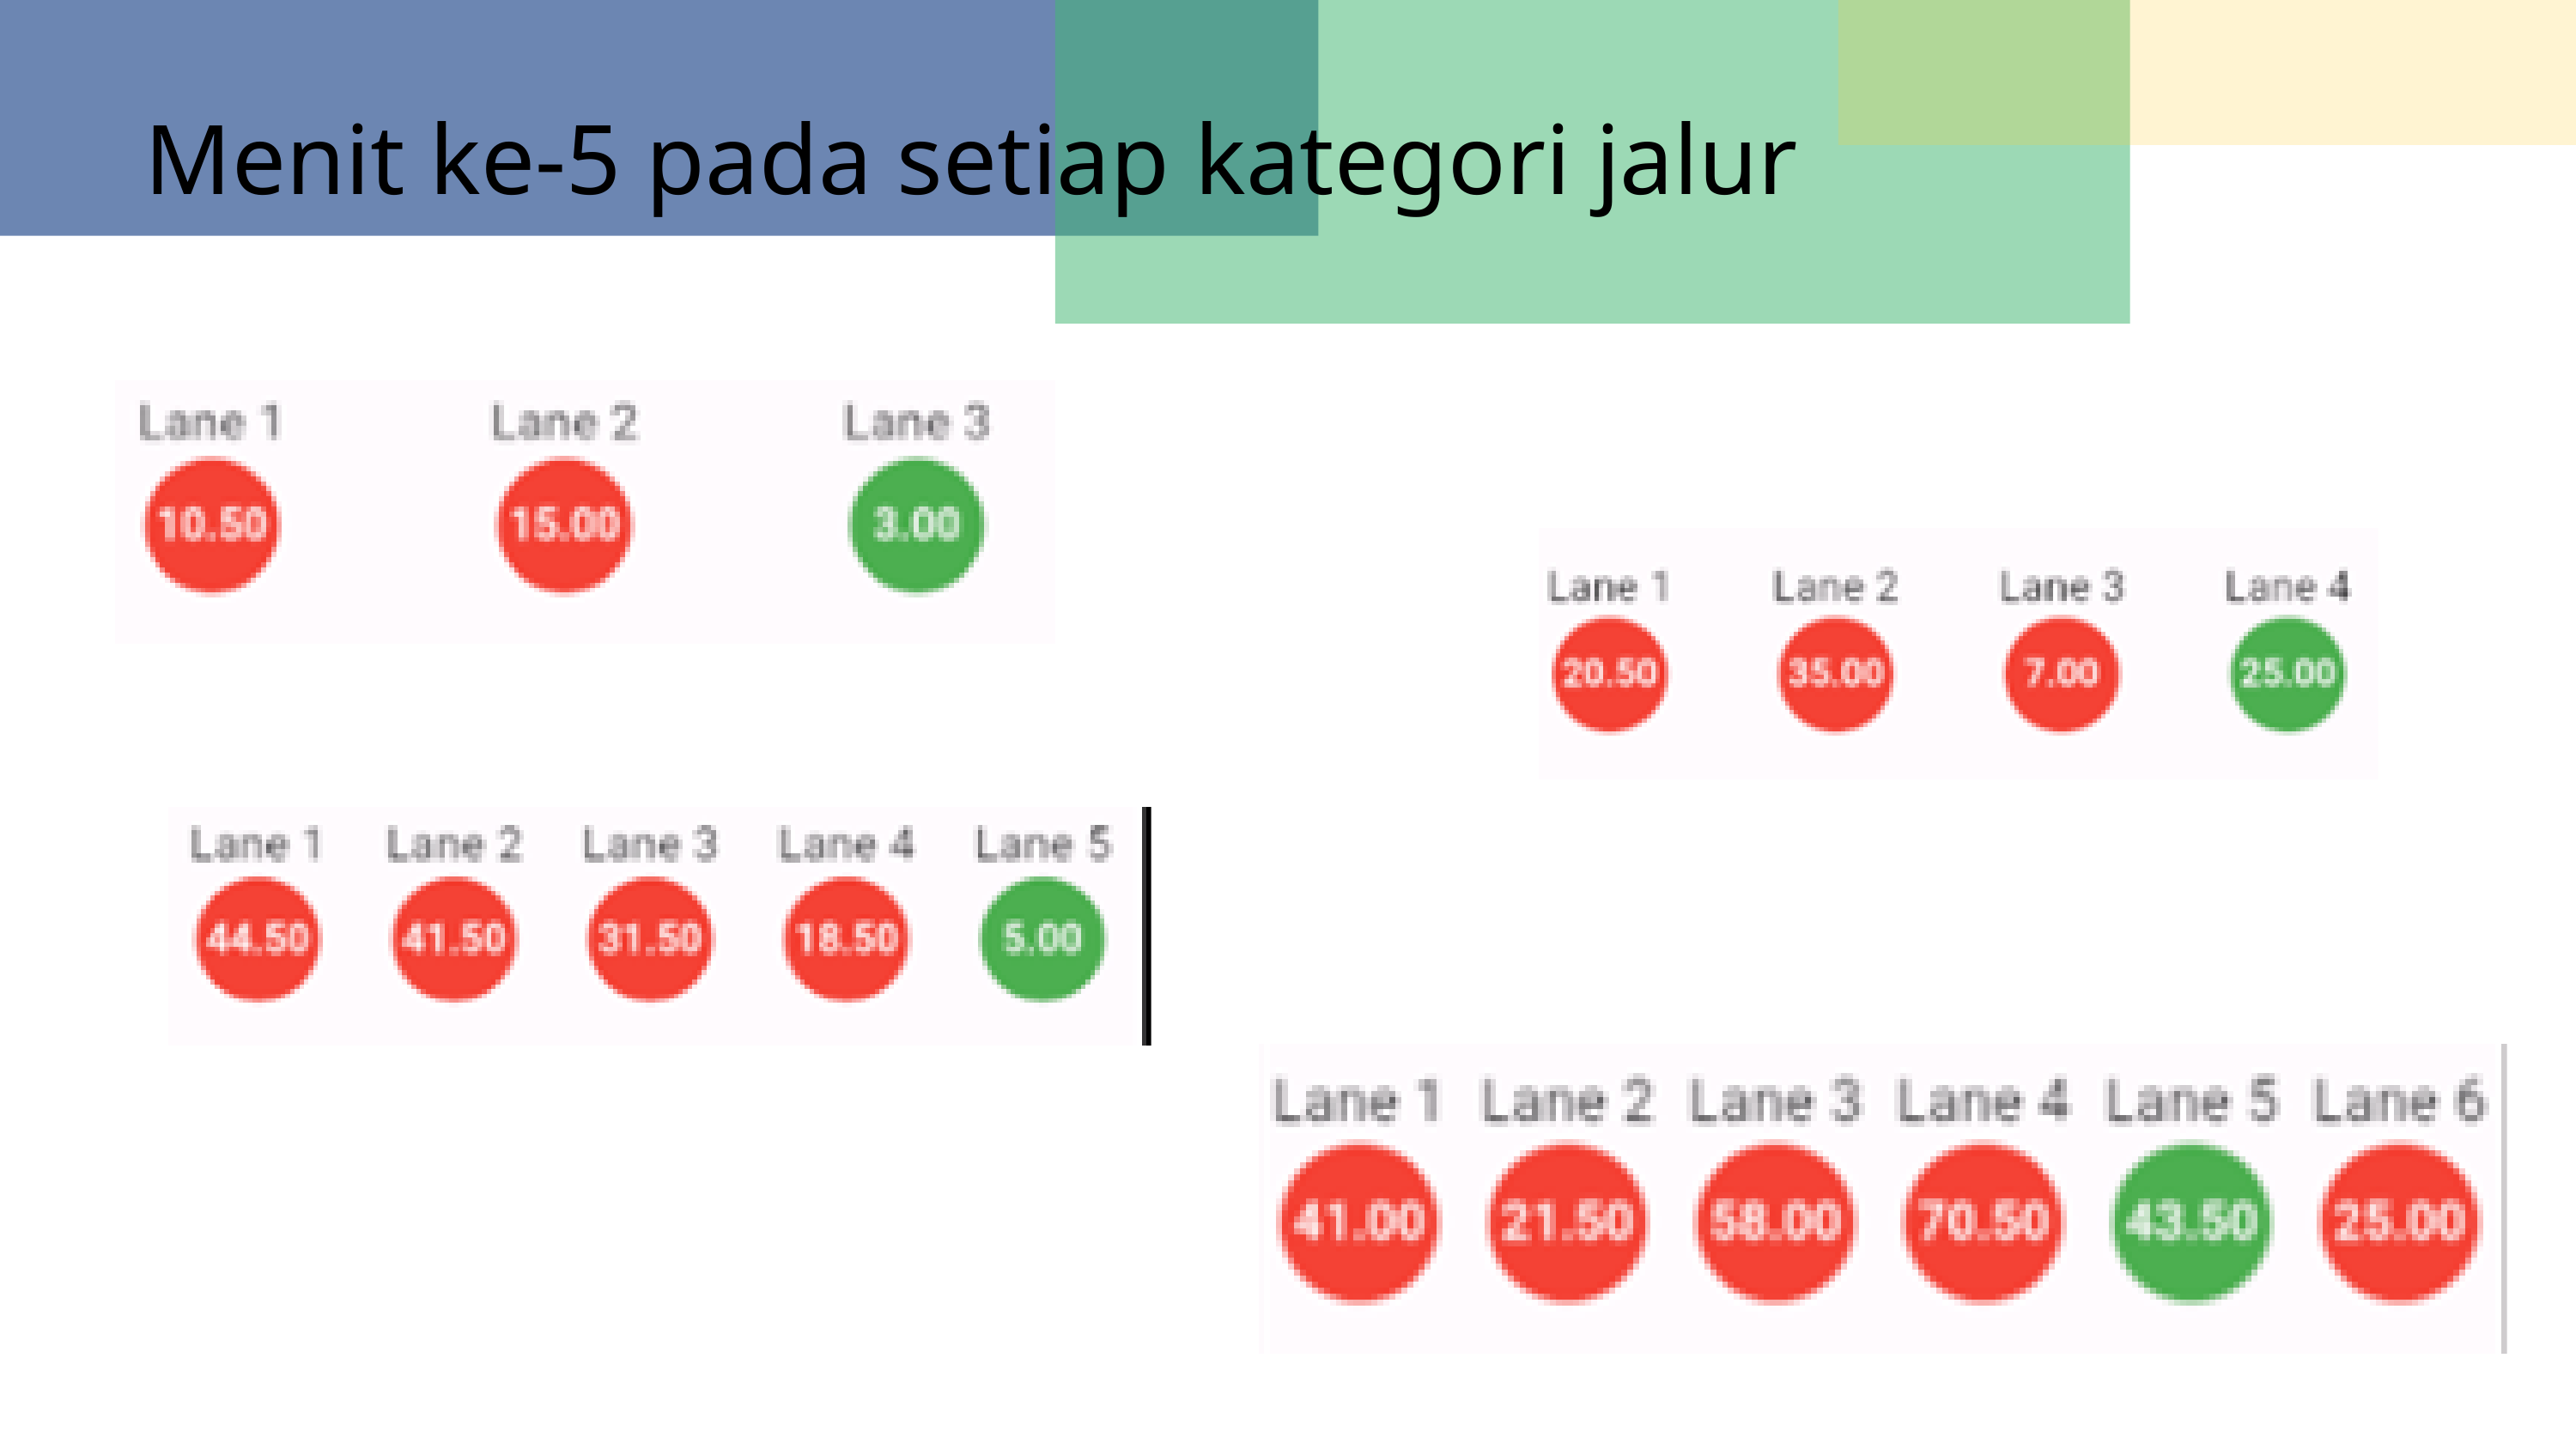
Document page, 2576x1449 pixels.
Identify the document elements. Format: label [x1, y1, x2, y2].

text_box [1838, 0, 2576, 145]
text_box [1259, 1044, 2507, 1354]
text_box [164, 807, 1151, 1046]
text_box [1539, 528, 2379, 779]
text_box [115, 380, 1055, 644]
text_box [1054, 0, 2130, 324]
text_box [0, 0, 1050, 236]
